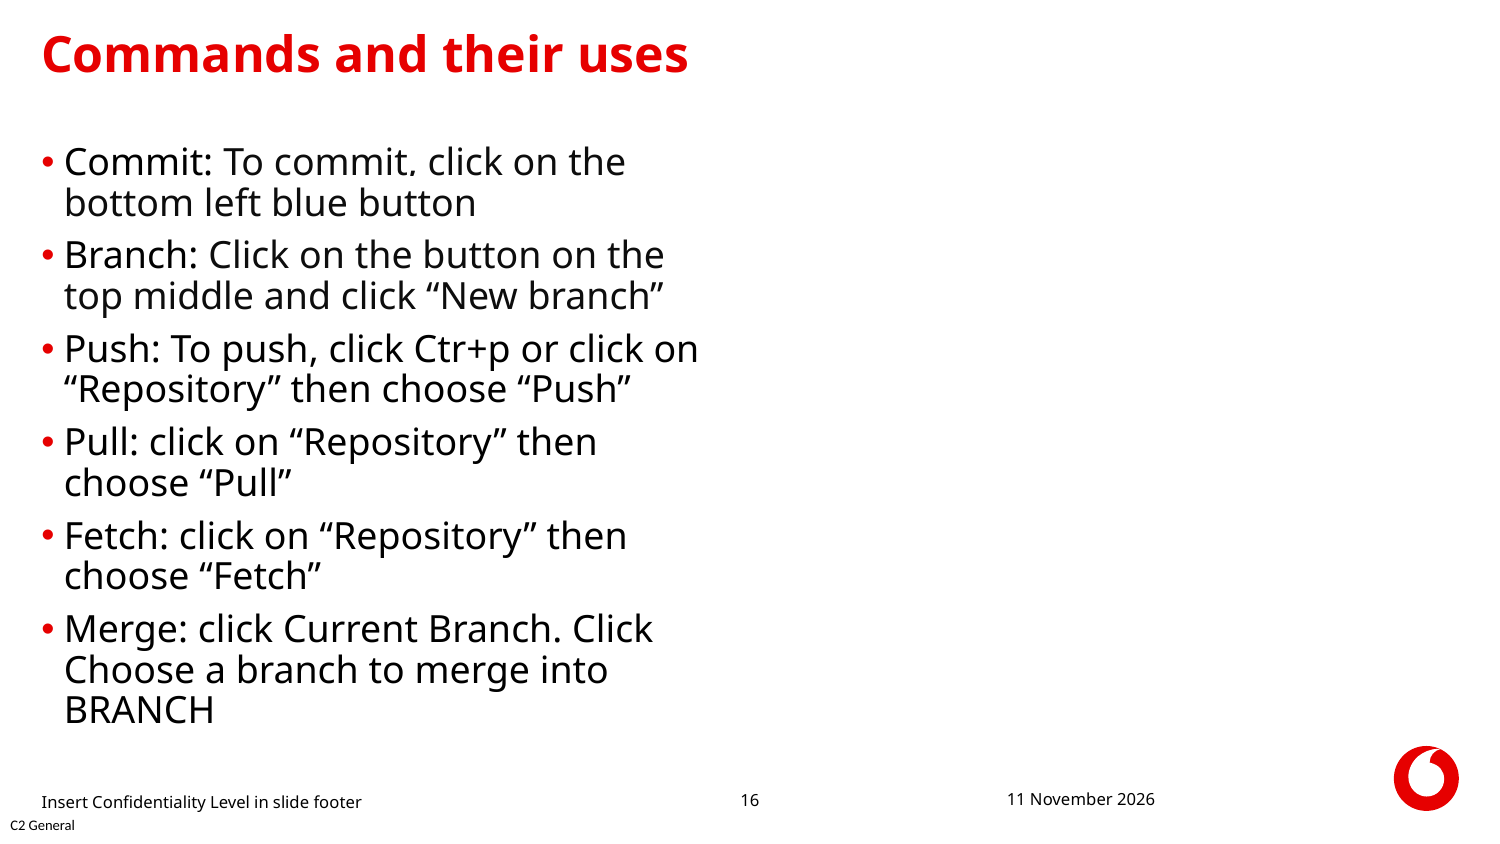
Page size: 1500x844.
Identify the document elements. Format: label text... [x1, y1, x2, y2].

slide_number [1006, 772, 1357, 813]
list Commit: To commit, click on the bottom left blue button Branch: Click on the button on the top middle and click “New branch” Push: To push, click Ctr+p or click on “Repository” then choose “Push” Pull: click on “Repository” then choose “Pull” Fetch: click on “Repository” then choose “Fetch” Merge: click Current Branch. Click Choose a branch to merge into BRANCH [41, 144, 733, 735]
slide_number 16 [716, 773, 784, 813]
title Commands and their uses [41, 33, 1458, 144]
footer Insert Confidentiality Level in slide footer [41, 772, 385, 813]
